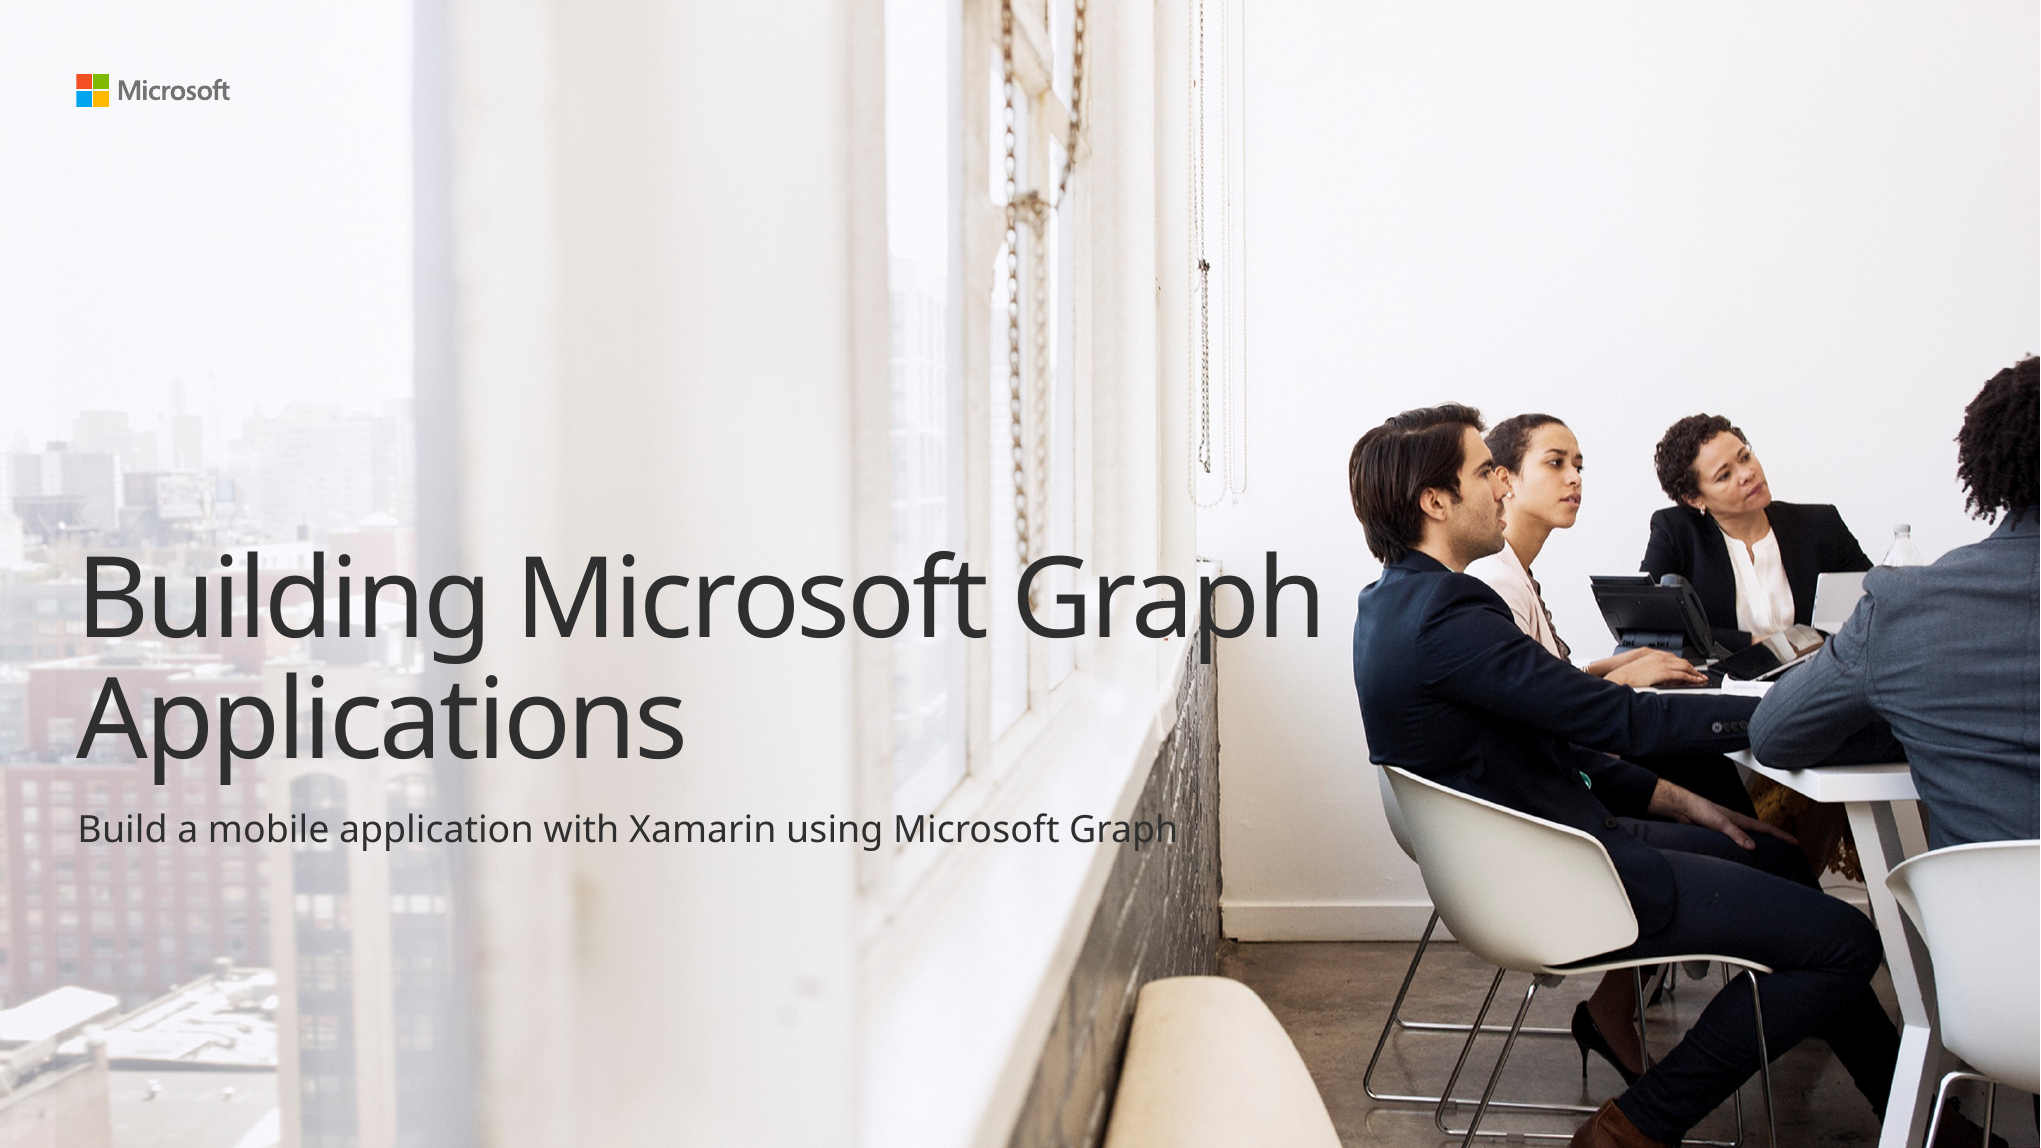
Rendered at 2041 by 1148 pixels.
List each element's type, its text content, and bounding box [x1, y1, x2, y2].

list Build a mobile application with Xamarin using Microsoft Graph [77, 792, 1477, 913]
title Building Microsoft Graph Applications [76, 498, 1427, 799]
picture [0, 0, 2040, 1148]
